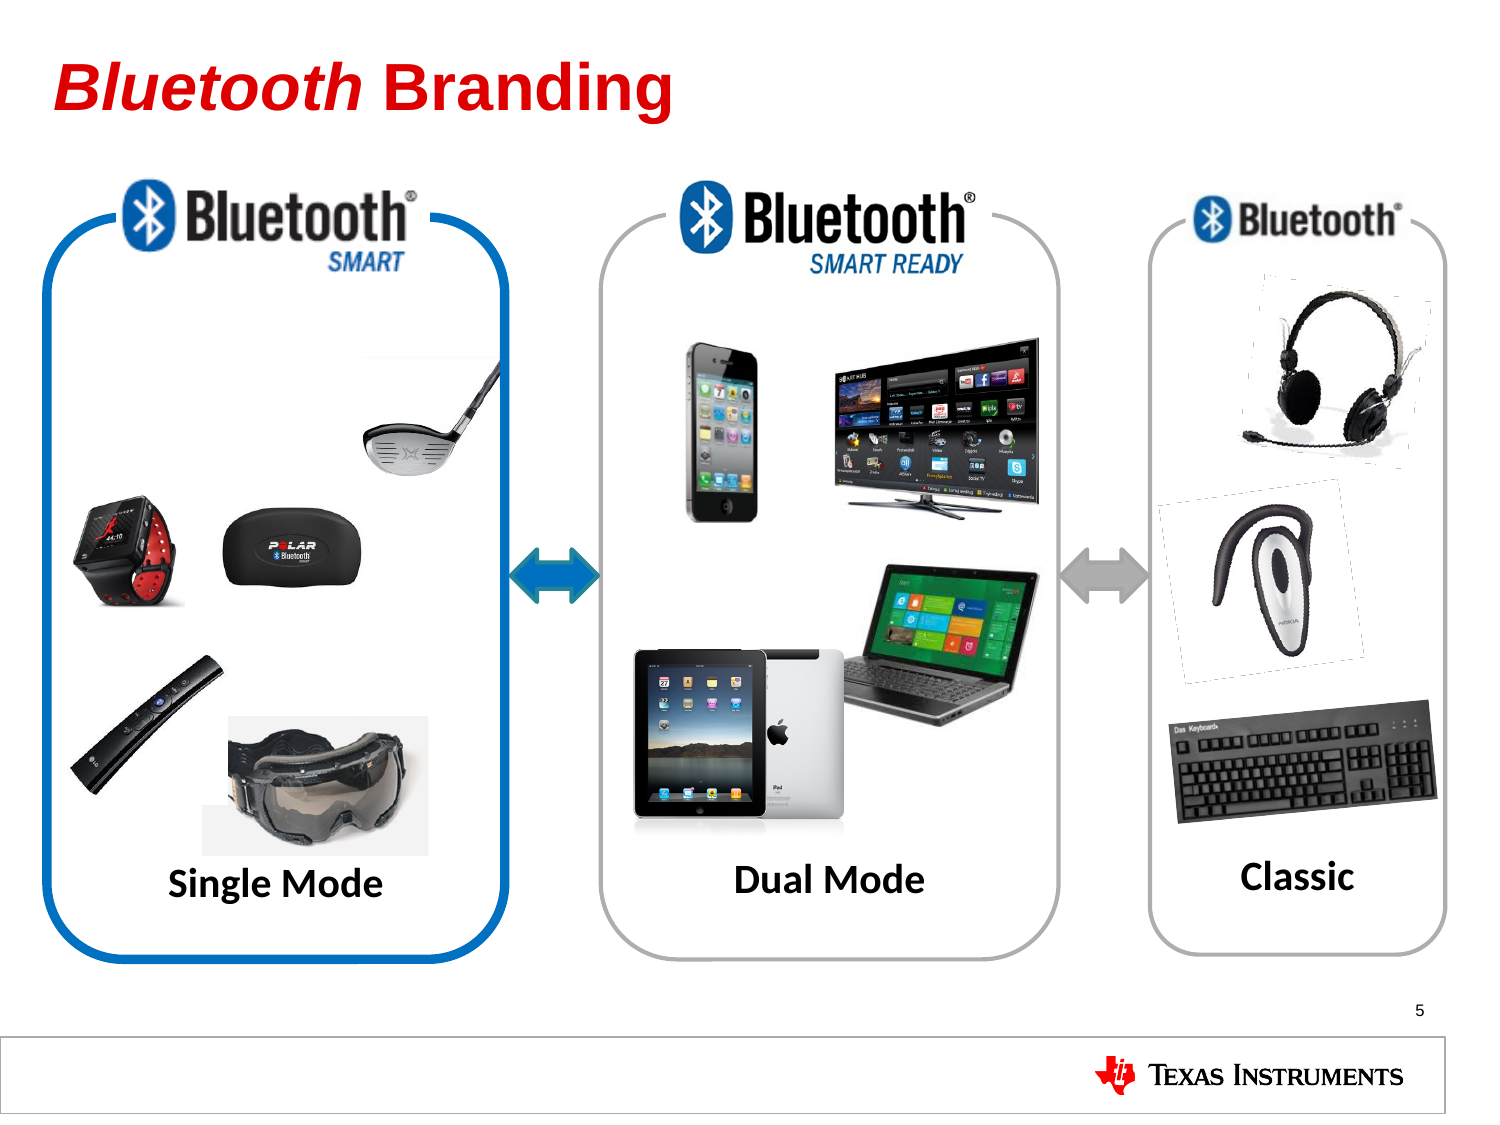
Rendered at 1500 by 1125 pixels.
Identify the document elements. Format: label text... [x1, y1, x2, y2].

picture [831, 337, 1039, 522]
title Bluetooth Branding [37, 23, 1426, 158]
picture [219, 504, 365, 593]
picture [1095, 1056, 1403, 1095]
slide_number 5 [1089, 992, 1440, 1027]
picture [631, 549, 1057, 838]
text_box Dual Mode [598, 213, 1061, 962]
picture [1169, 700, 1437, 823]
picture [362, 342, 501, 491]
text_box Single Mode [46, 217, 505, 960]
text_box [508, 547, 601, 604]
picture [65, 494, 186, 609]
picture [1237, 275, 1431, 469]
picture [612, 342, 782, 524]
text_box [1061, 547, 1151, 604]
picture [1159, 479, 1364, 684]
picture [1185, 192, 1411, 246]
text_box Classic [1147, 220, 1448, 957]
picture [116, 155, 430, 287]
picture [666, 168, 992, 288]
picture [66, 643, 429, 856]
